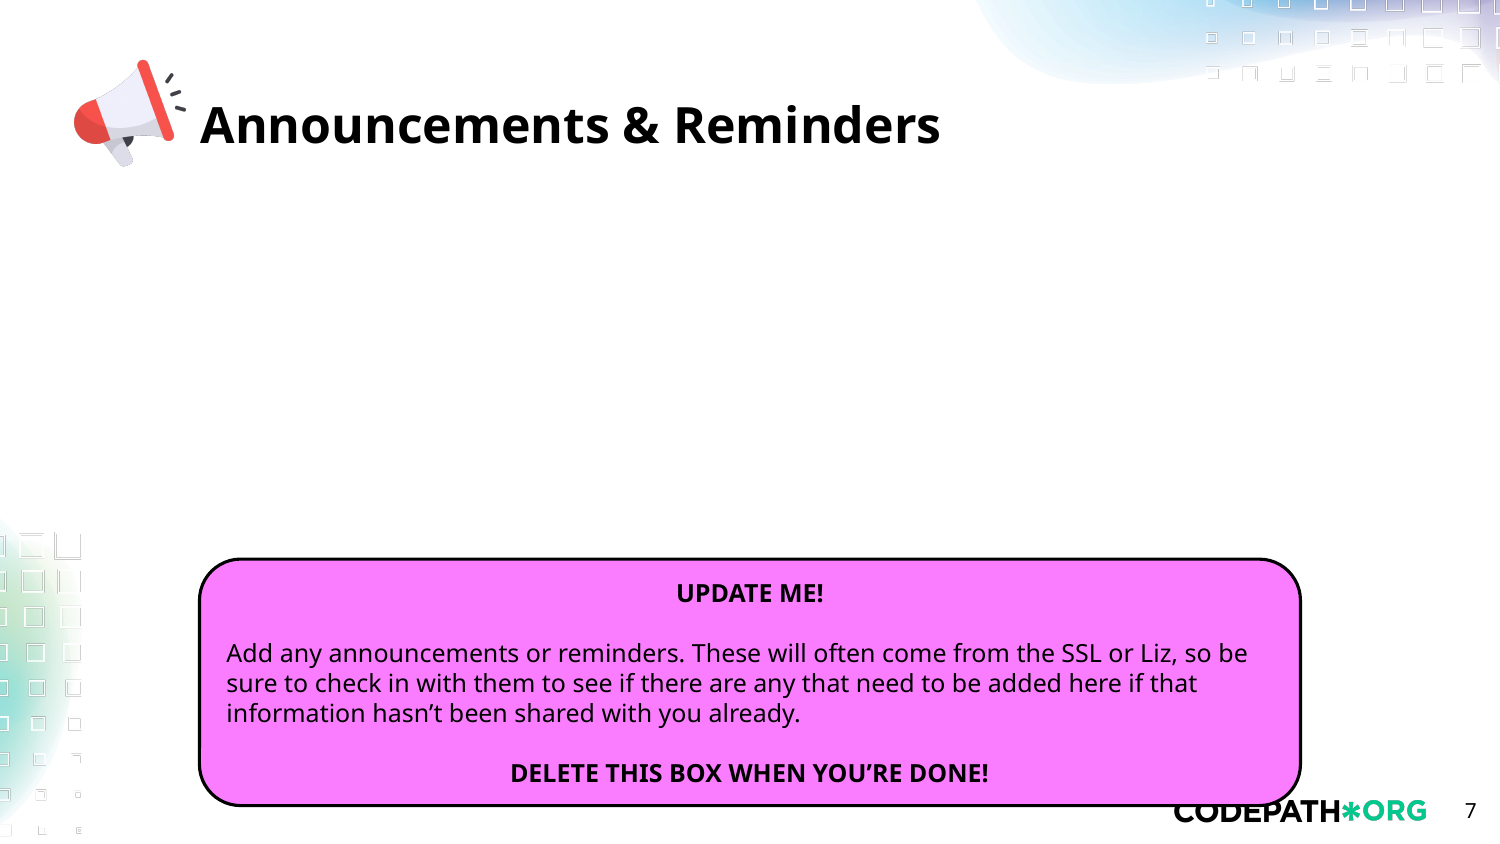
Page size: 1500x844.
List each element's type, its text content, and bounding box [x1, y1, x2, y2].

text_box UPDATE ME! Add any announcements or reminders. These will often come from the SSL or Liz, so be sure to check in with them to see if there are any that need to be added here if that information hasn’t been shared with you already. DELETE THIS BOX WHEN YOU’RE DONE! [199, 559, 1301, 806]
title Announcements & Reminders [190, 78, 1426, 173]
picture [73, 57, 186, 170]
picture [950, 0, 1500, 96]
slide_number ‹#› [1401, 786, 1492, 837]
picture [0, 451, 166, 844]
picture [1173, 799, 1401, 823]
